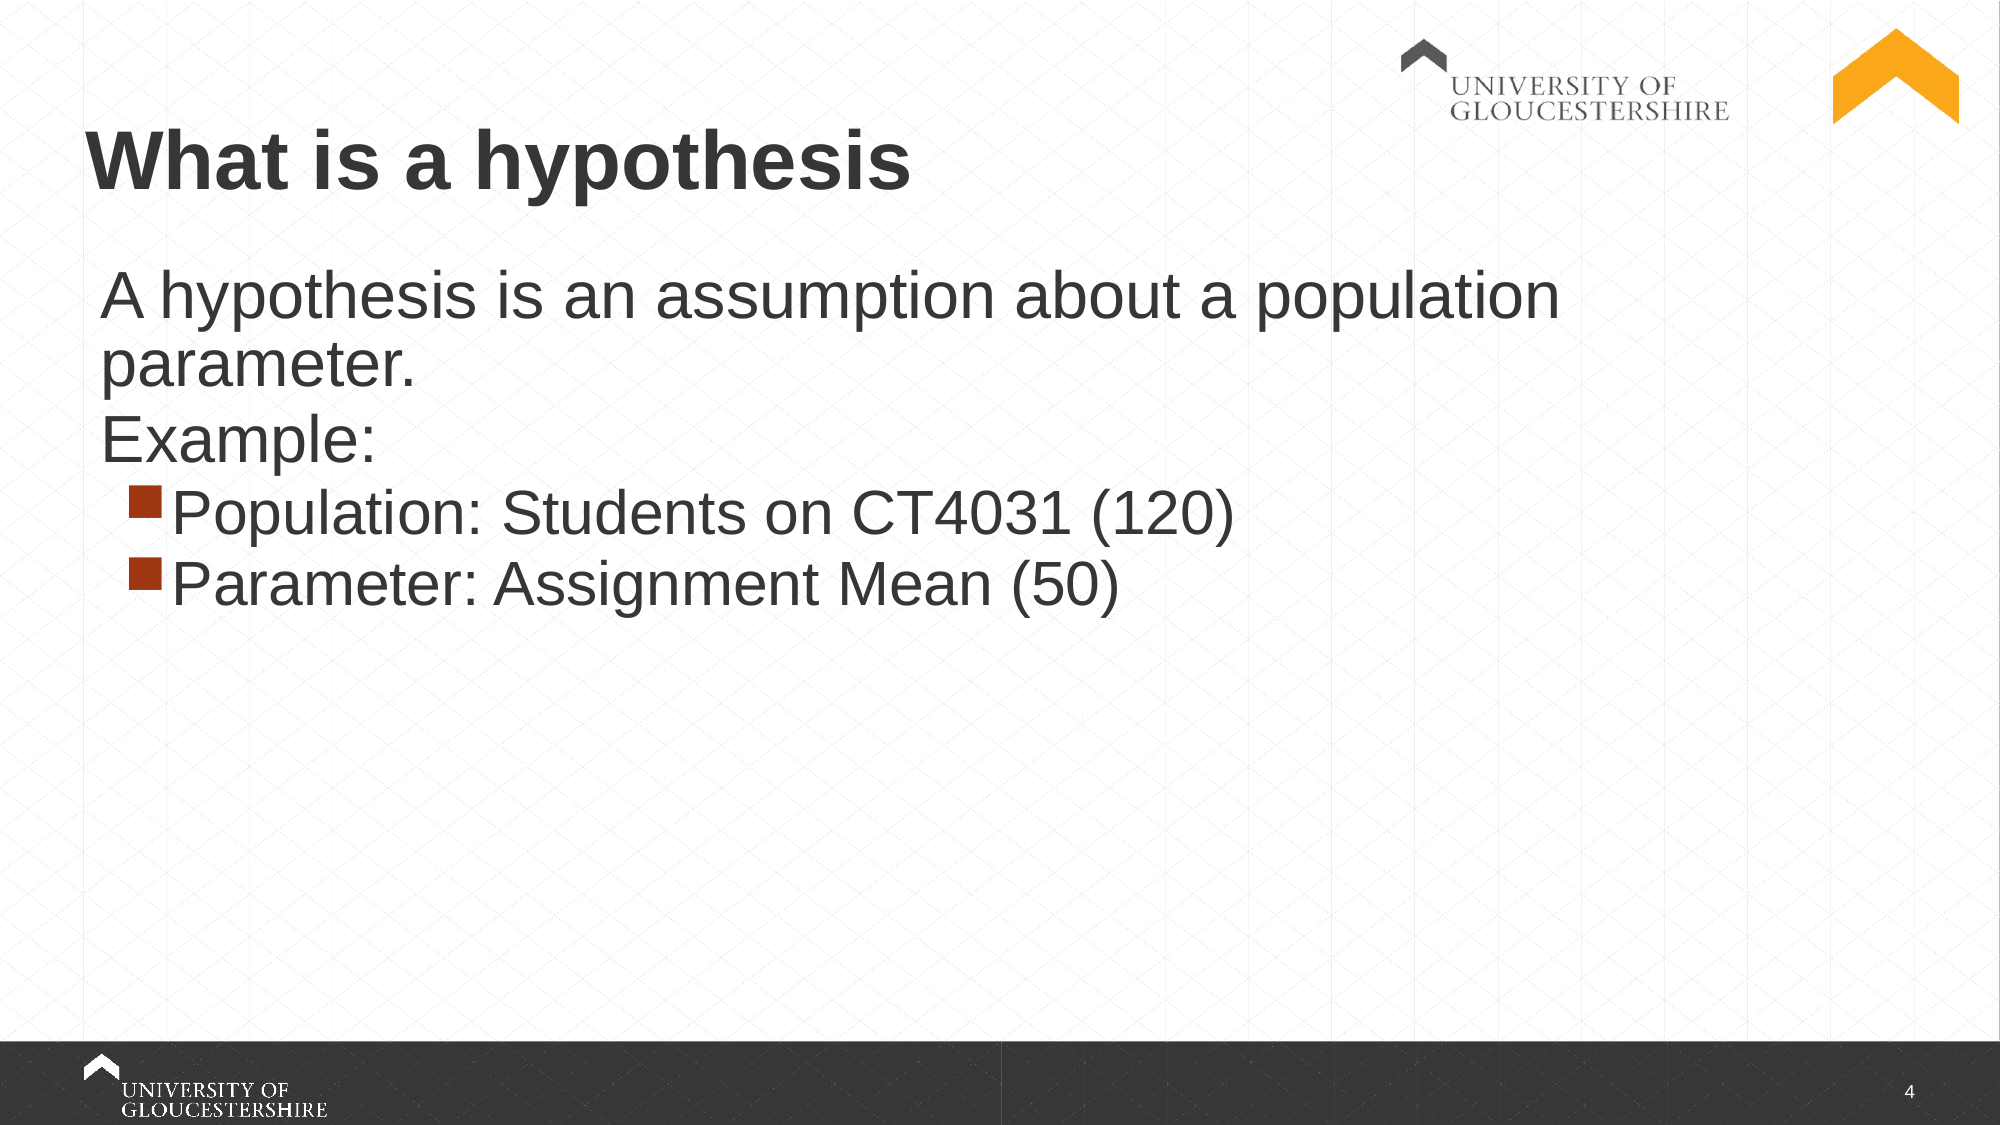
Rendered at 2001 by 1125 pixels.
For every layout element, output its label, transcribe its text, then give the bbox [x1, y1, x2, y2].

picture [0, 1, 2001, 1125]
title What is a hypothesis [85, 138, 983, 256]
list A hypothesis is an assumption about a population parameter. Example: Population: Students on CT4031 (120) Parameter: Assignment Mean (50) [85, 256, 1834, 973]
